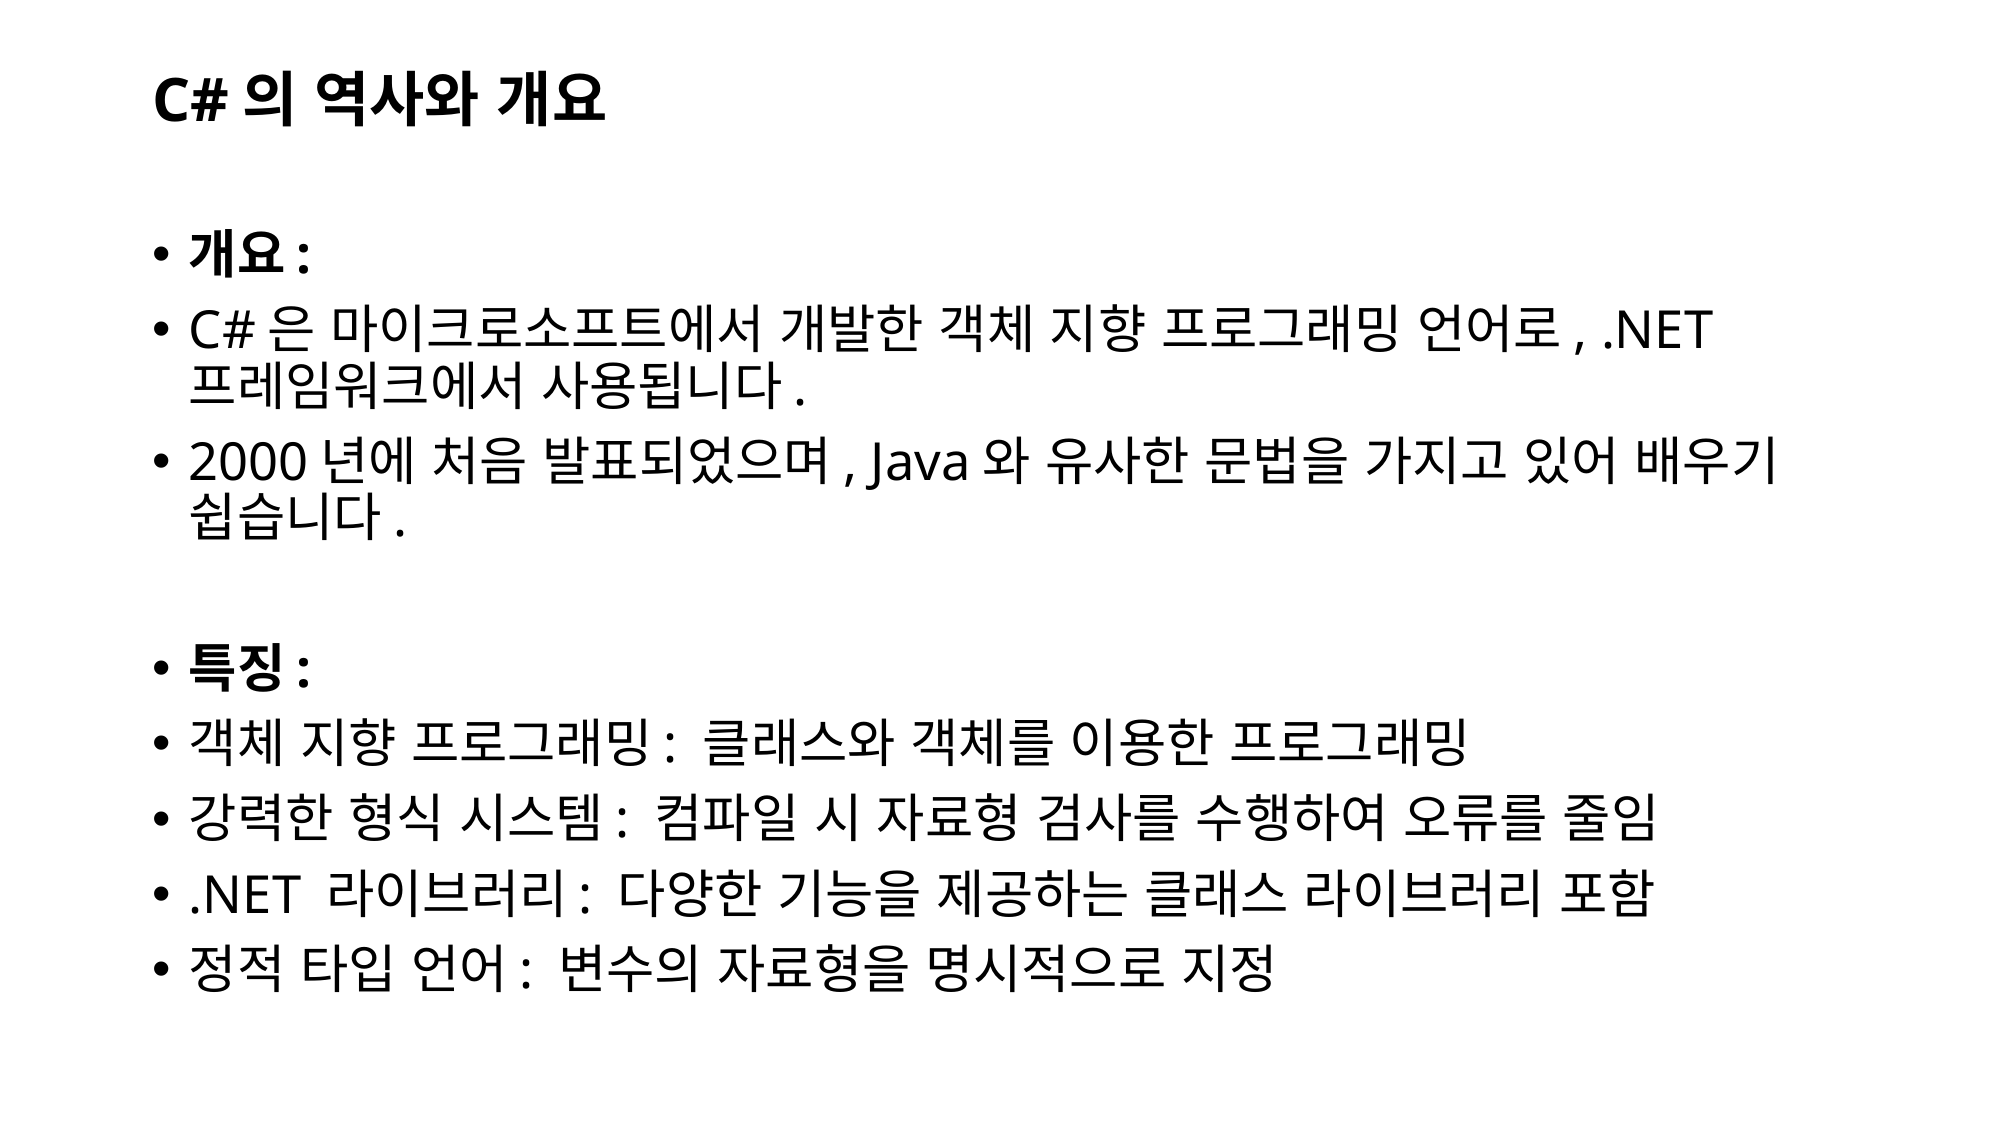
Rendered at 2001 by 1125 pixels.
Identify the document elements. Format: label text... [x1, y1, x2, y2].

list C#의 역사와 개요 개요: C#은 마이크로소프트에서 개발한 객체 지향 프로그래밍 언어로, .NET 프레임워크에서 사용됩니다. 2000년에 처음 발표되었으며, Java와 유사한 문법을 가지고 있어 배우기 쉽습니다. 특징: 객체 지향 프로그래밍: 클래스와 객체를 이용한 프로그래밍 강력한 형식 시스템: 컴파일 시 자료형 검사를 수행하여 오류를 줄임 .NET 라이브러리: 다양한 기능을 제공하는 클래스 라이브러리 포함 정적 타입 언어: 변수의 자료형을 명시적으로 지정 [137, 61, 1863, 1014]
